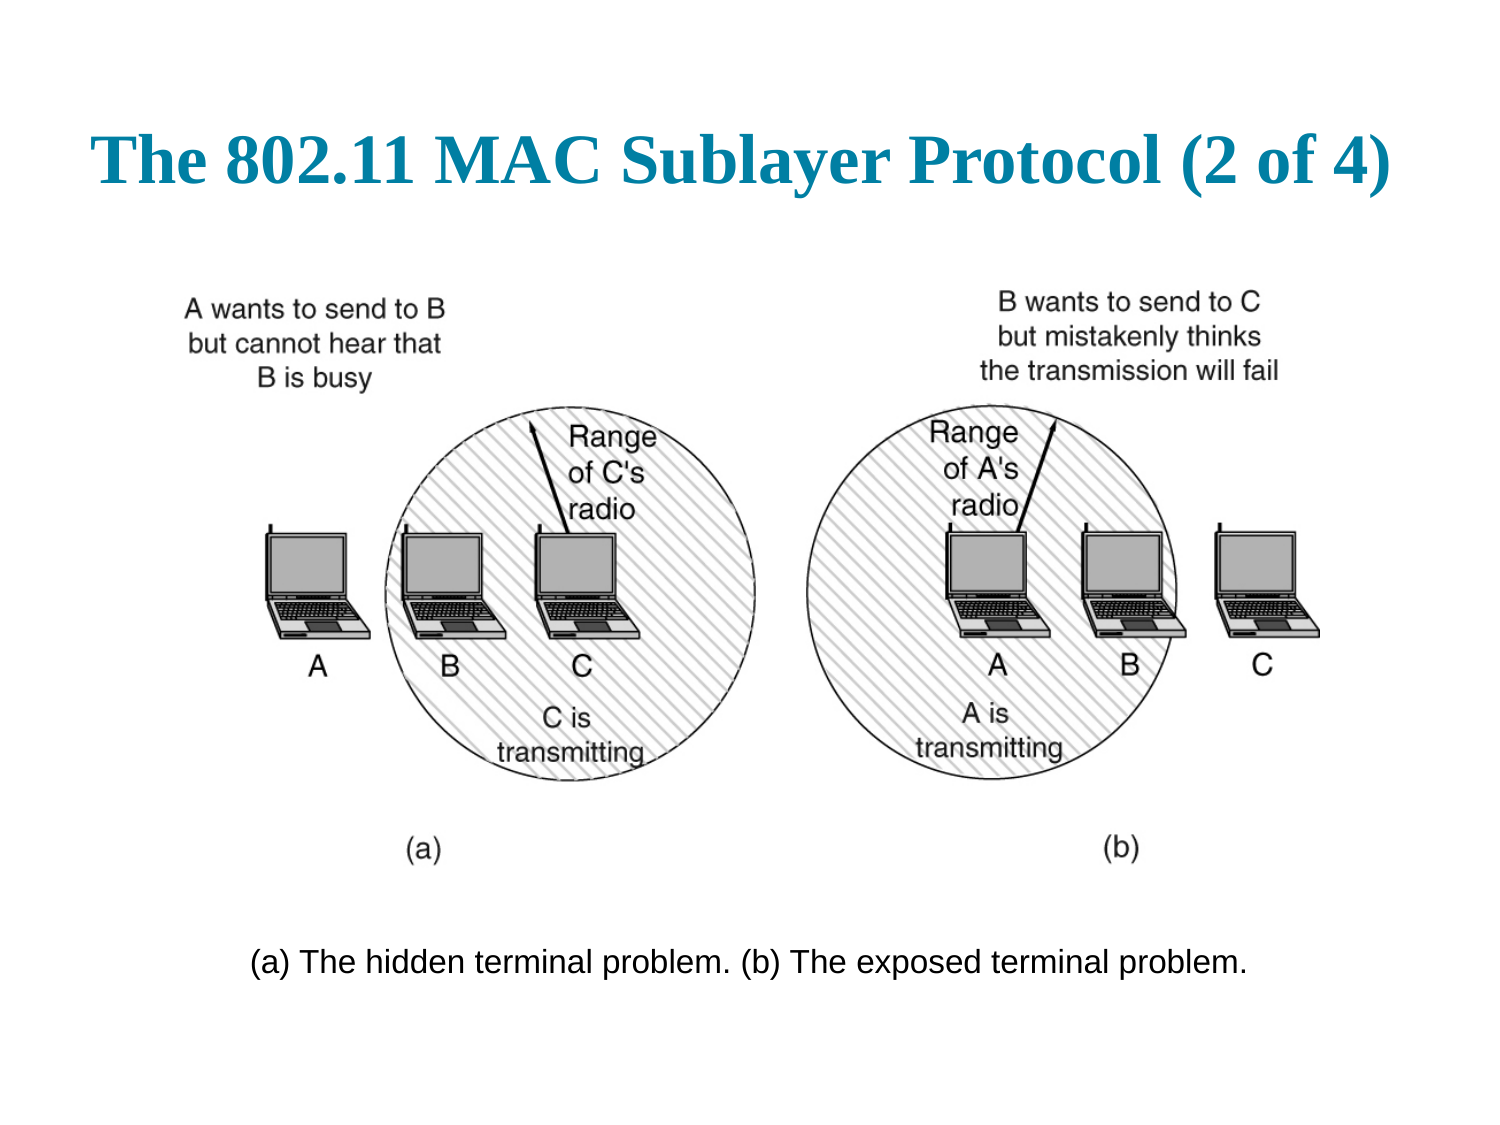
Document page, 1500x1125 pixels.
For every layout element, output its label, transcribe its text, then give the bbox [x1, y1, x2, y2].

list (a) The hidden terminal problem. (b) The exposed terminal problem. [75, 828, 1425, 996]
title The 802.11 MAC Sublayer Protocol (2 of 4) [75, 37, 1425, 213]
picture [180, 288, 1320, 869]
